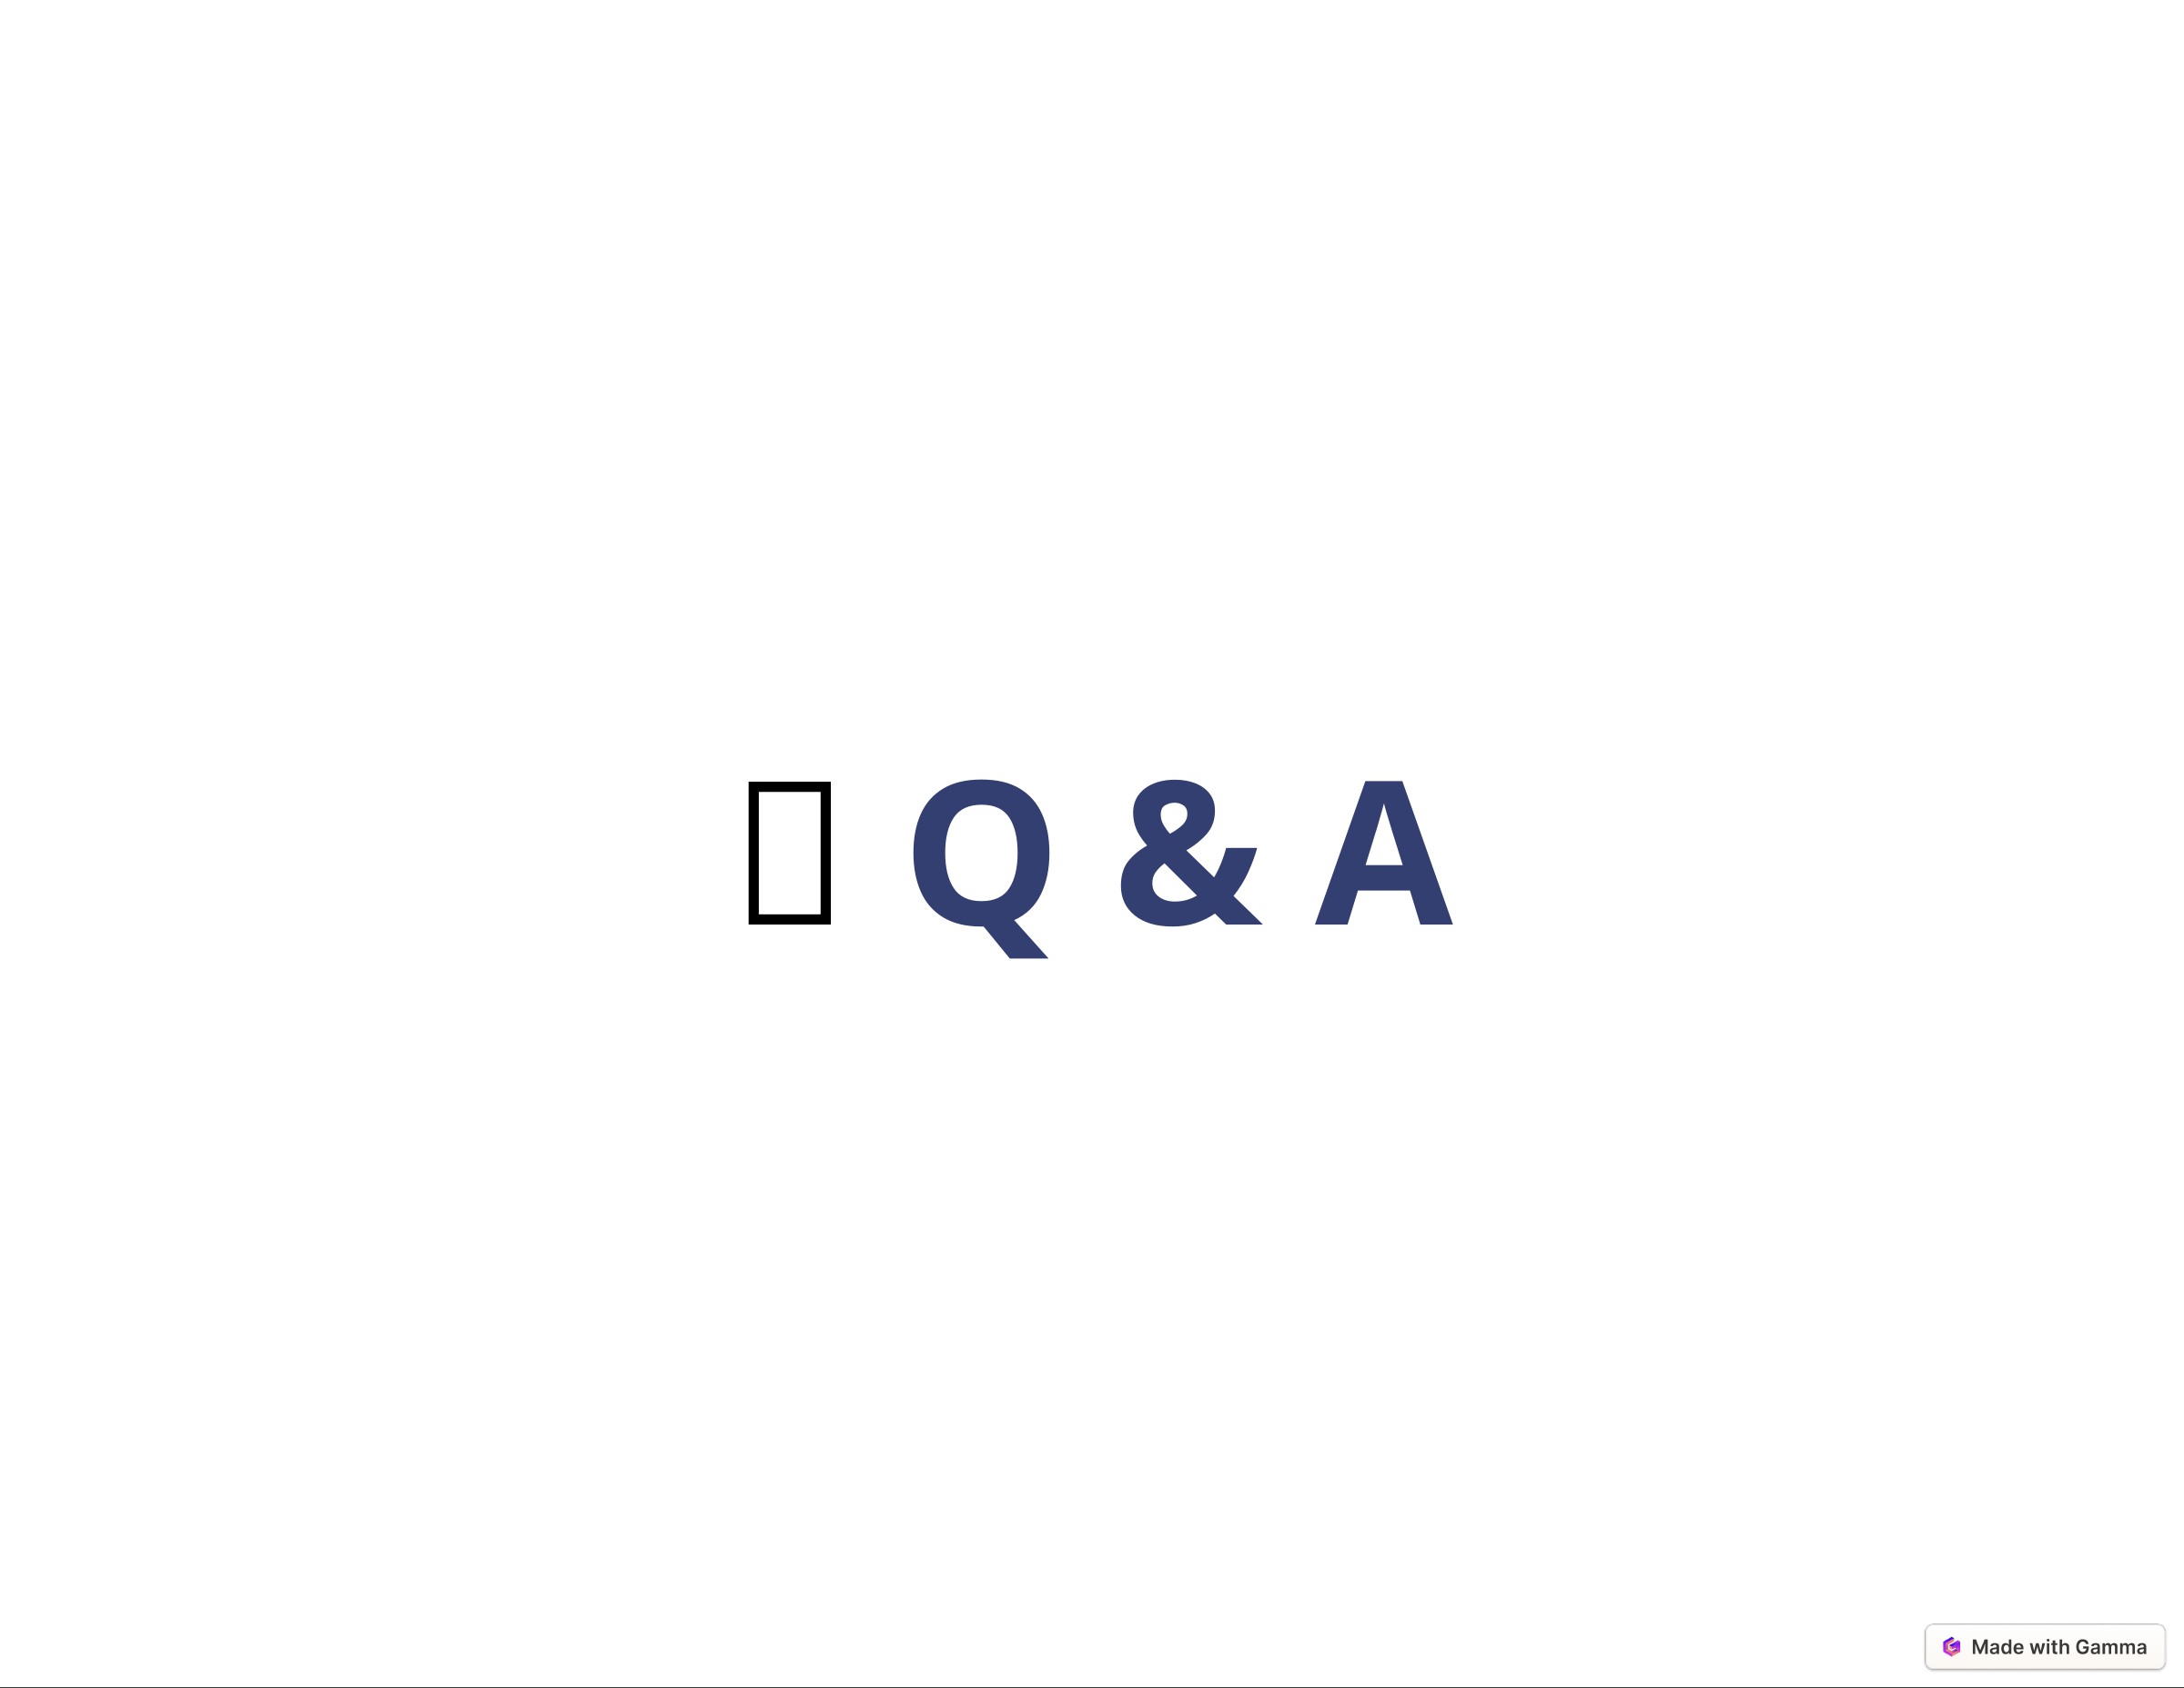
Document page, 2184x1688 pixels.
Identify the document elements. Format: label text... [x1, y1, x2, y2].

picture [1916, 1615, 2174, 1678]
text_box 🙋 Q & A [140, 714, 2044, 974]
